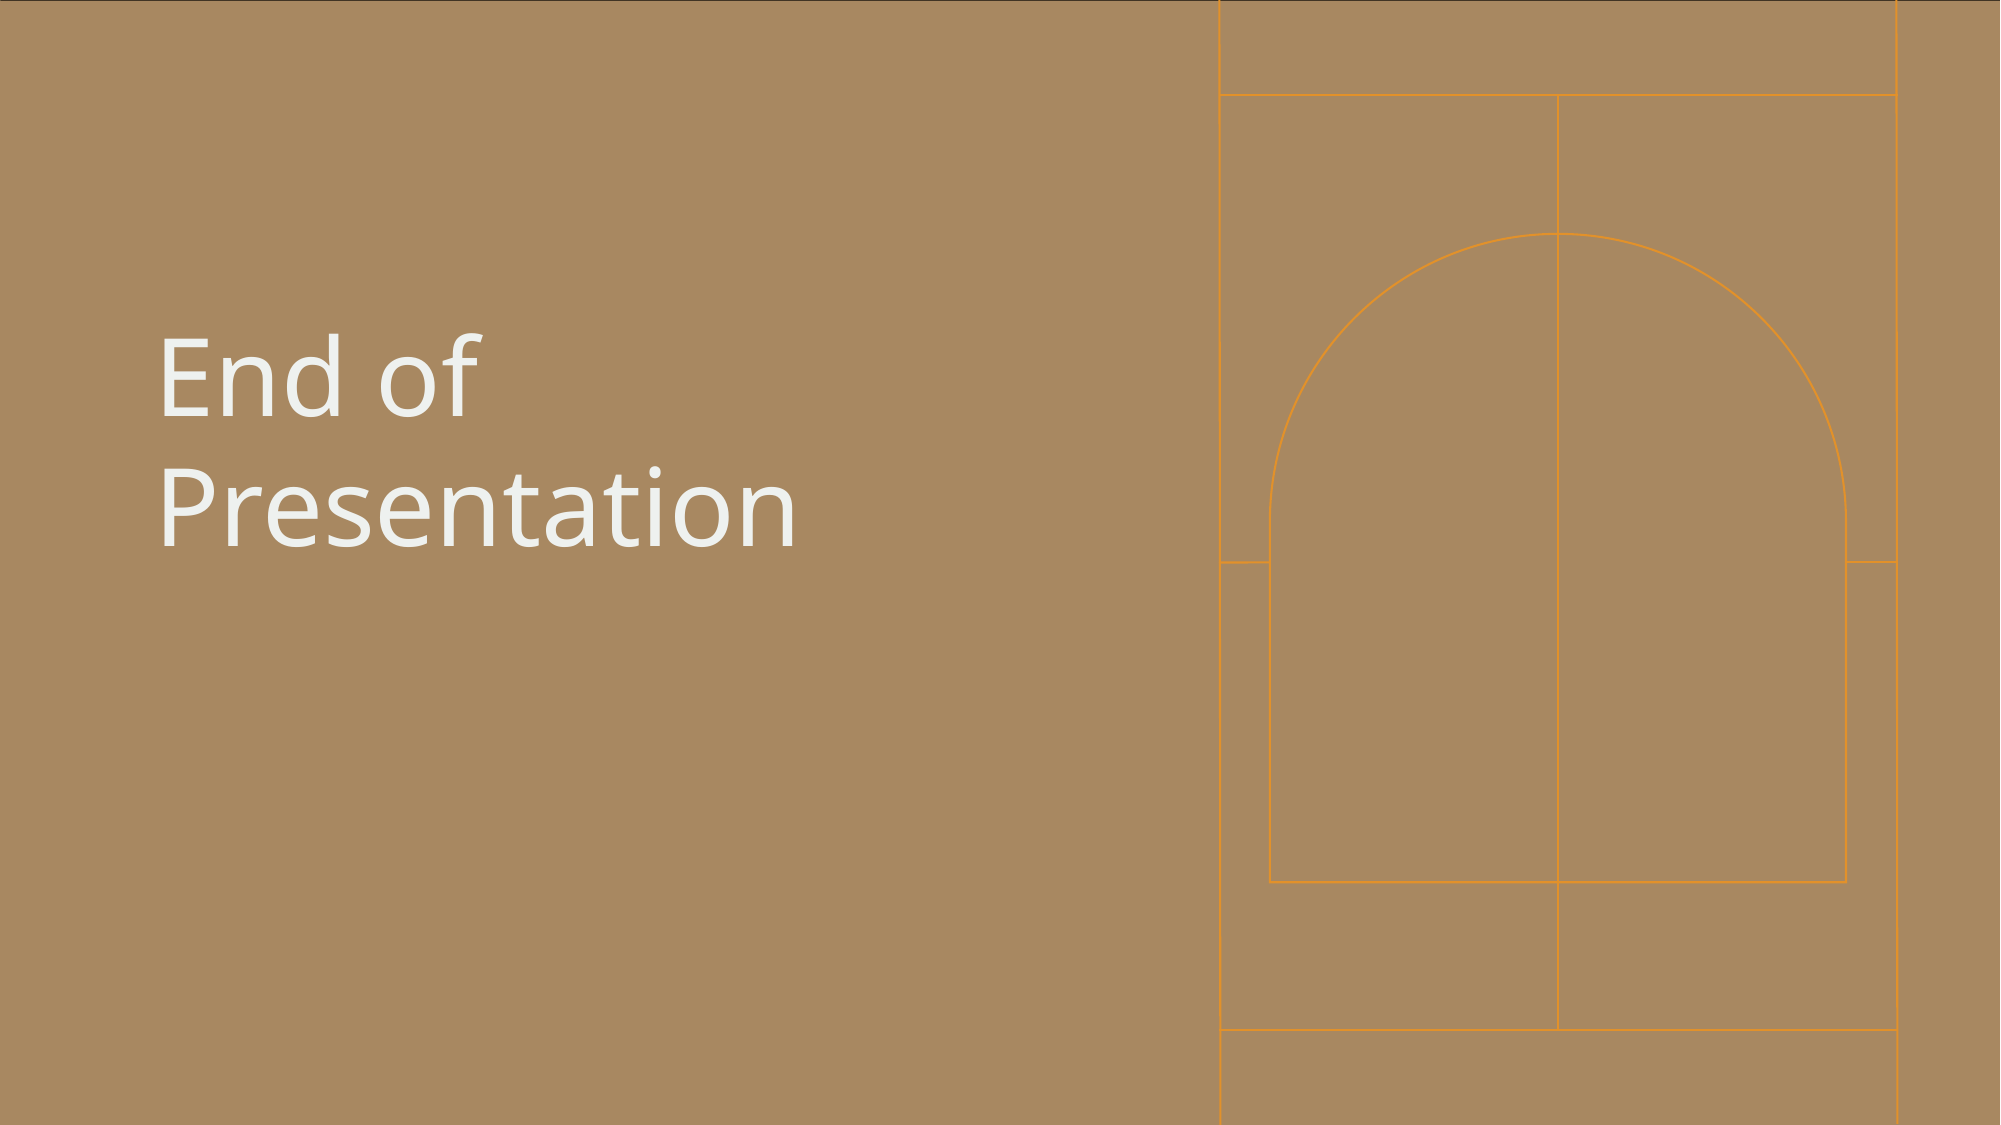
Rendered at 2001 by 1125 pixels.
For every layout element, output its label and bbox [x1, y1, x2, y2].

text_box [1218, 0, 1898, 1125]
text_box [1898, 0, 2000, 1125]
text_box [0, 0, 1218, 1125]
